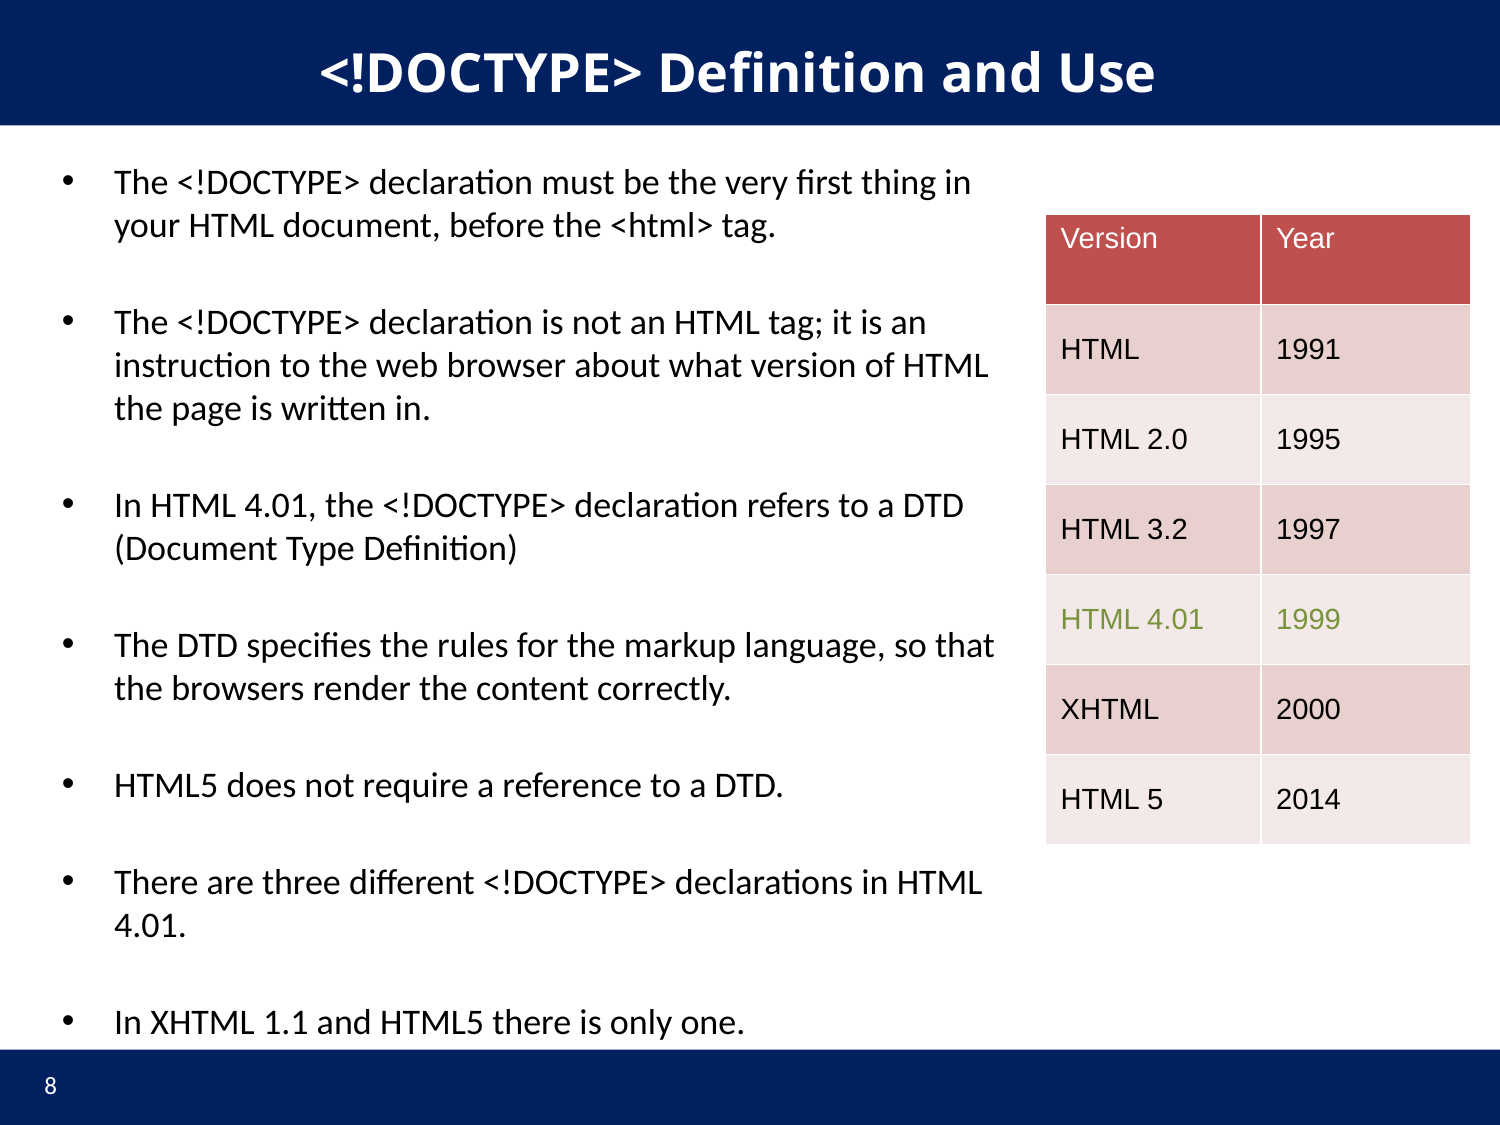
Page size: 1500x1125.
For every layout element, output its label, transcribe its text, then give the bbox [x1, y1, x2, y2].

table_cell HTML 2.0 [1046, 395, 1260, 484]
list The <!DOCTYPE> declaration must be the very first thing in your HTML document, before the <html> tag. The <!DOCTYPE> declaration is not an HTML tag; it is an instruction to the web browser about what version of HTML the page is written in. In HTML 4.01, the <!DOCTYPE> declaration refers to a DTD (Document Type Definition) The DTD specifies the rules for the markup language, so that the browsers render the content correctly. HTML5 does not require a reference to a DTD. There are three different <!DOCTYPE> declarations in HTML 4.01. In XHTML 1.1 and HTML5 there is only one. [29, 150, 1027, 1055]
table_cell 2014 [1262, 755, 1470, 844]
table_cell 1999 [1262, 575, 1470, 664]
table_header Year [1262, 215, 1470, 304]
table_cell HTML 4.01 [1046, 575, 1260, 664]
table_cell XHTML [1046, 665, 1260, 754]
table_header Version [1046, 215, 1260, 304]
table_cell 1997 [1262, 485, 1470, 574]
title <!DOCTYPE> Definition and Use [29, 30, 1447, 111]
table_cell HTML 5 [1046, 755, 1260, 844]
table_cell HTML [1046, 305, 1260, 394]
table_cell 2000 [1262, 665, 1470, 754]
table_cell 1991 [1262, 305, 1470, 394]
table_cell 1995 [1262, 395, 1470, 484]
table_cell HTML 3.2 [1046, 485, 1260, 574]
slide_number 8 [29, 1054, 380, 1115]
